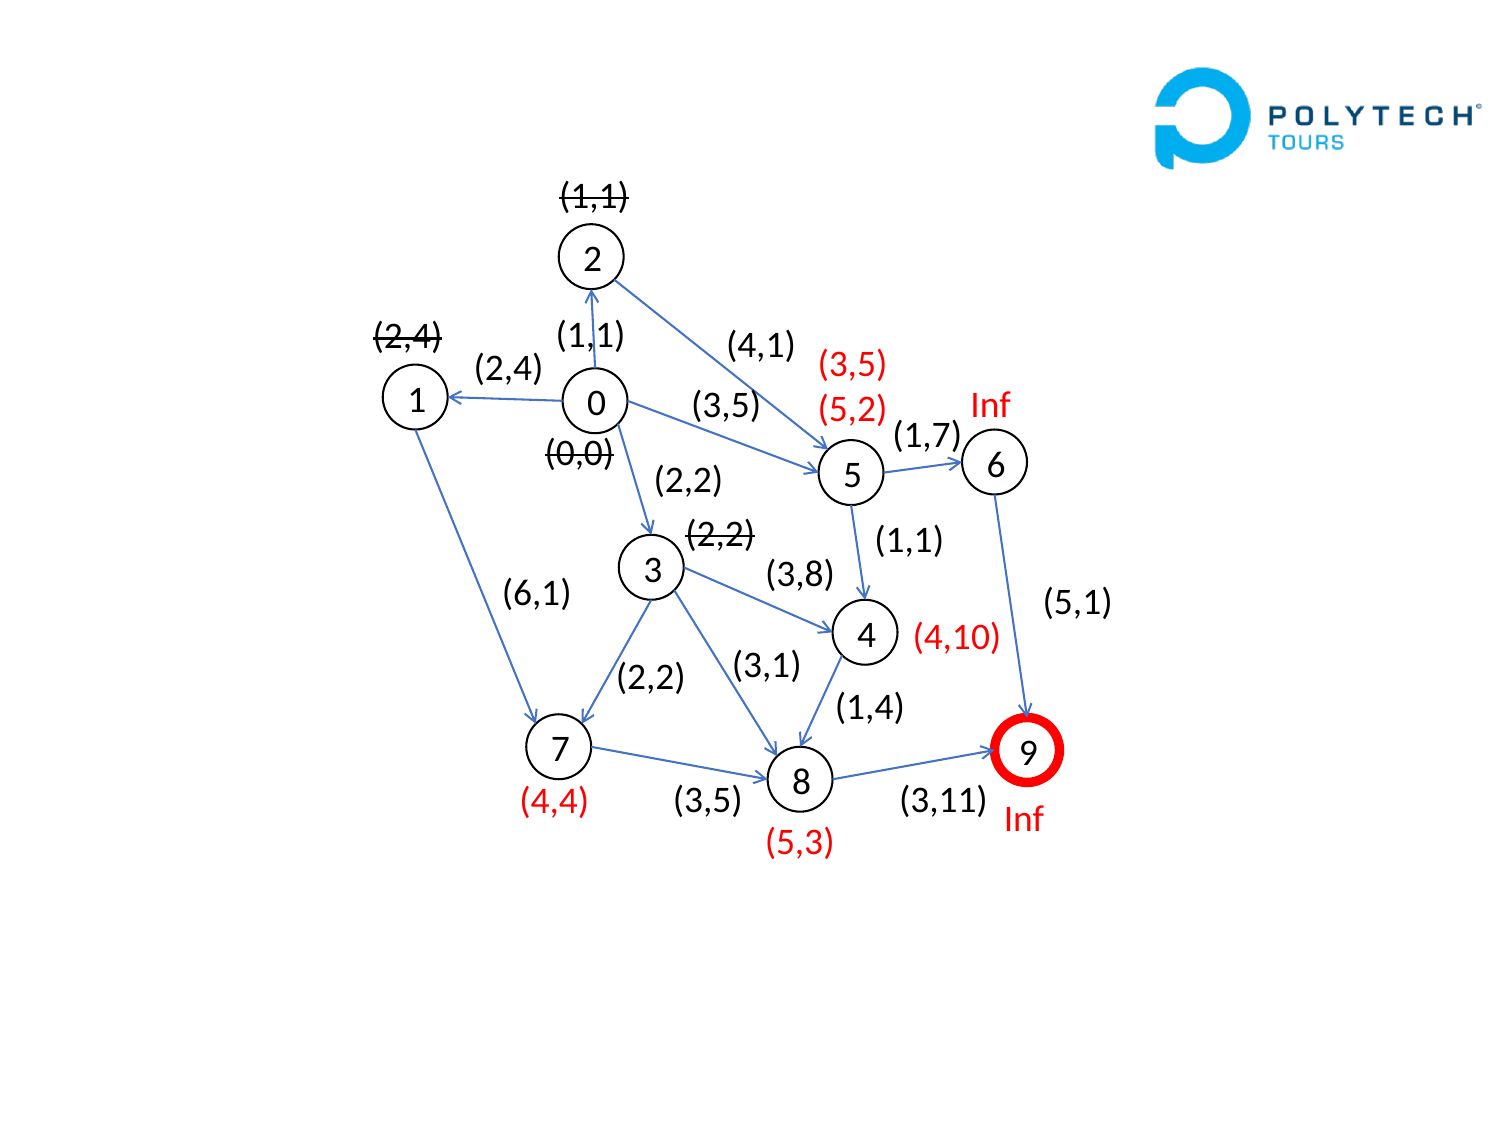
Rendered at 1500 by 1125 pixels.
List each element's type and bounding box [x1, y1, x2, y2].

text_box [357, 163, 1128, 870]
